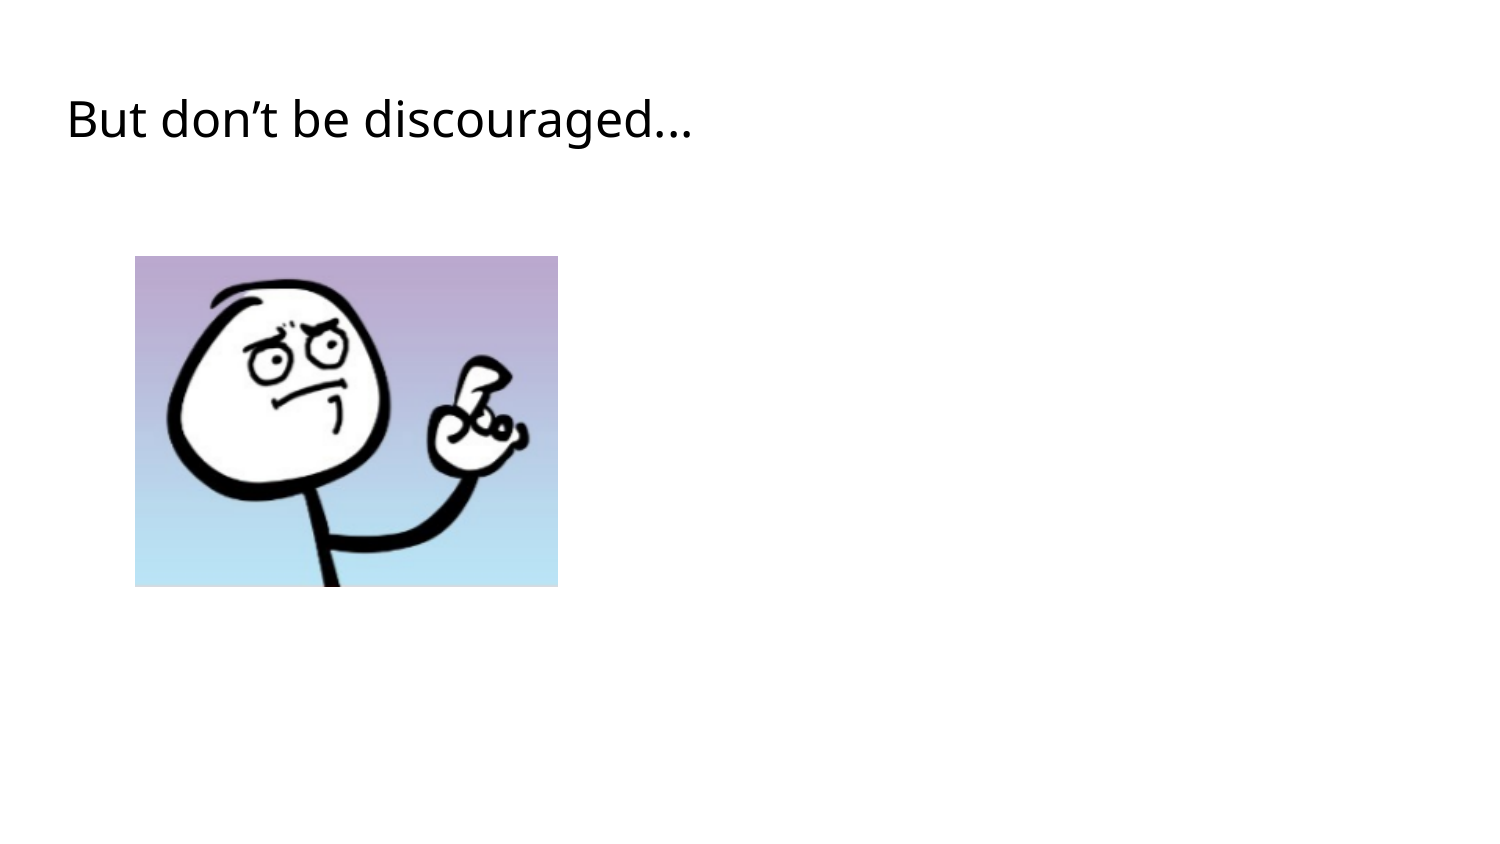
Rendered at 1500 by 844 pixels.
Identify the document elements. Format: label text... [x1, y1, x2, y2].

picture [135, 256, 558, 587]
title But don’t be discouraged... [51, 72, 1449, 167]
